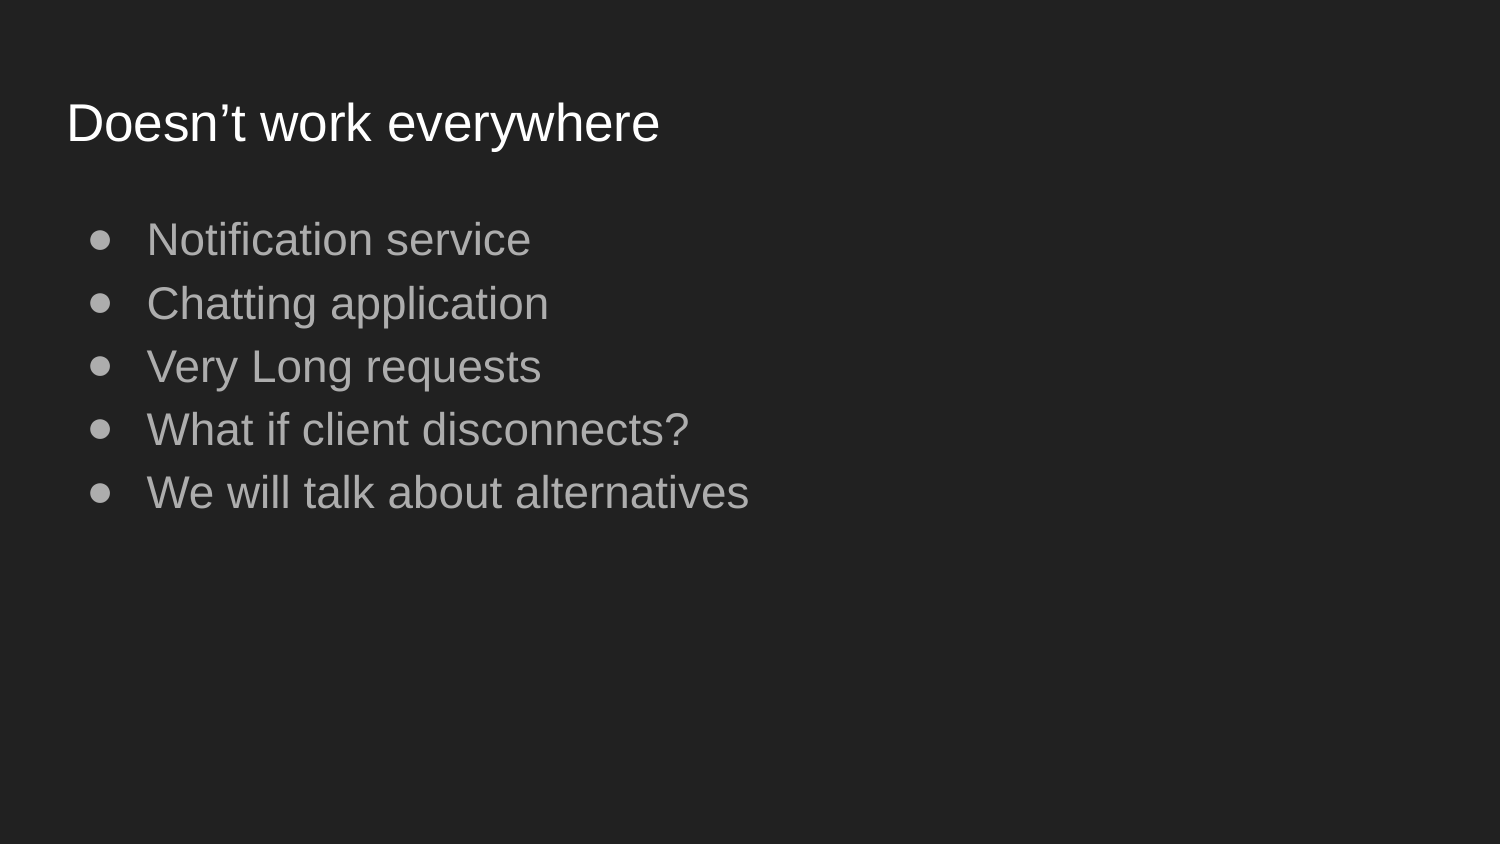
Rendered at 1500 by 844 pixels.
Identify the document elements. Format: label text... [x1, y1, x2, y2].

list Notification service Chatting application Very Long requests What if client disconnects? We will talk about alternatives [56, 186, 992, 570]
title Doesn’t work everywhere [51, 72, 1449, 167]
